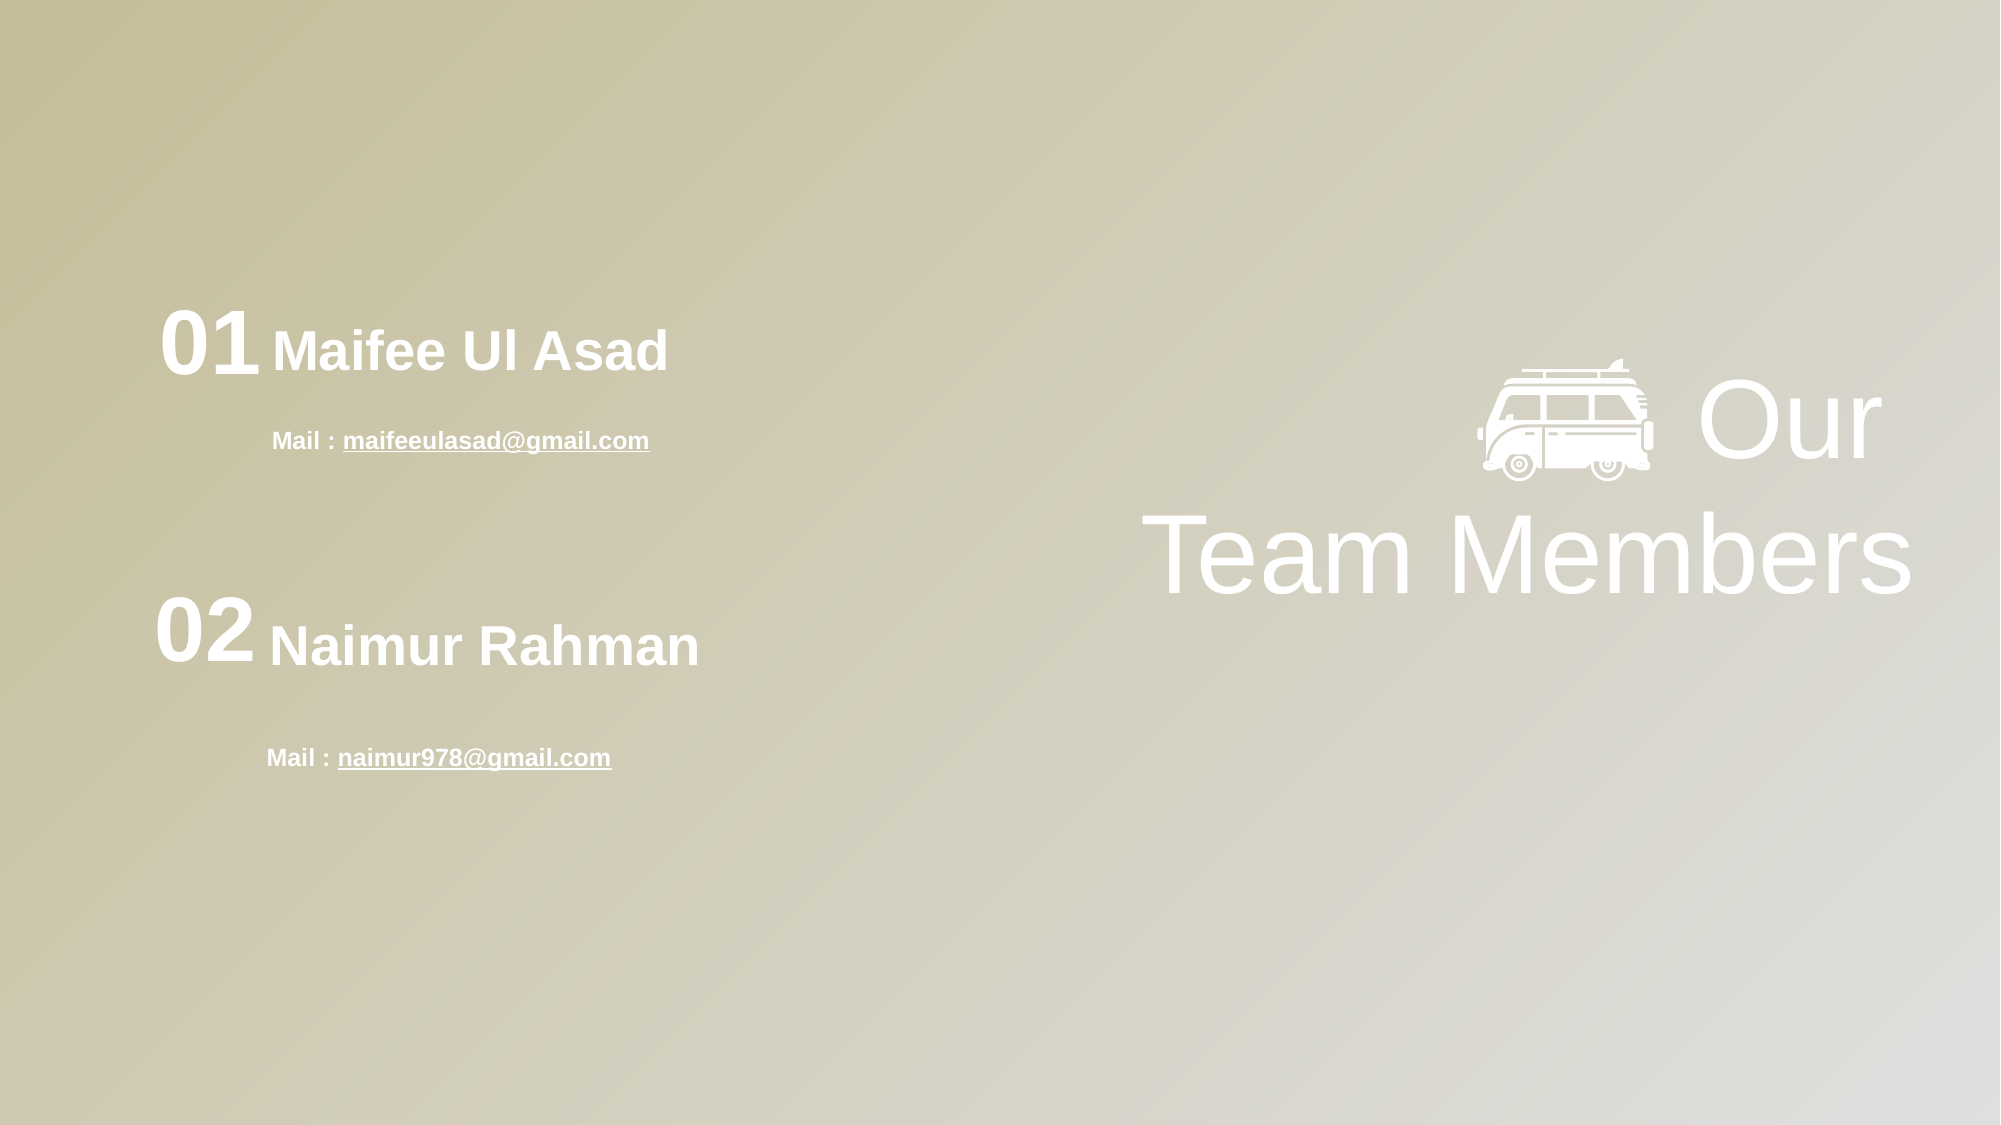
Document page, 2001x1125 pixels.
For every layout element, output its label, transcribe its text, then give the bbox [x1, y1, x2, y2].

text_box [124, 562, 1017, 781]
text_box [1477, 358, 1654, 482]
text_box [130, 275, 1022, 463]
text_box Our Team Members [1024, 338, 1930, 624]
